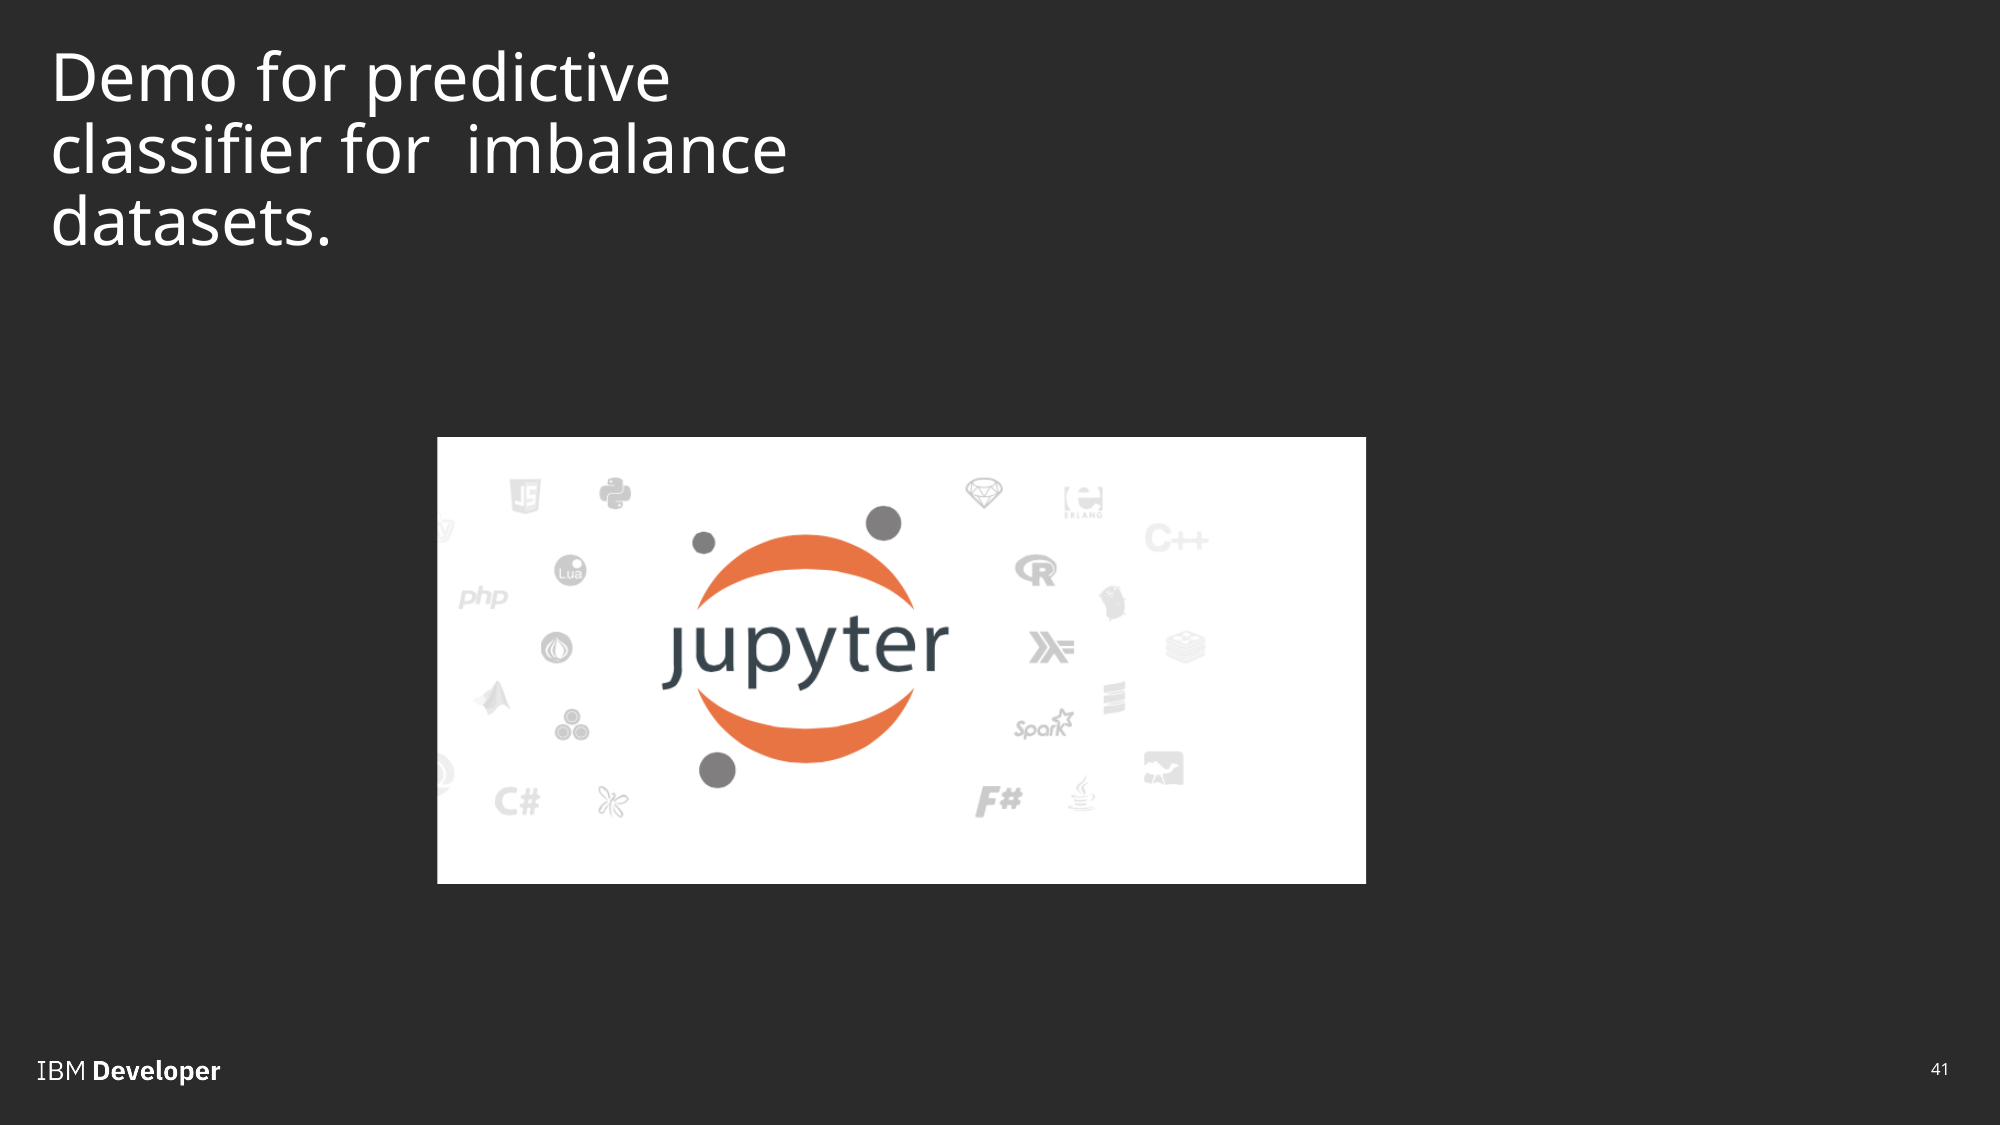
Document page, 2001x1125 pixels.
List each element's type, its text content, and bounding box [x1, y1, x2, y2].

title Demo for predictive classifier for imbalance datasets. [50, 43, 950, 1027]
picture [0, 1023, 258, 1118]
slide_number 41 [1500, 1055, 1950, 1086]
picture [437, 437, 1367, 885]
